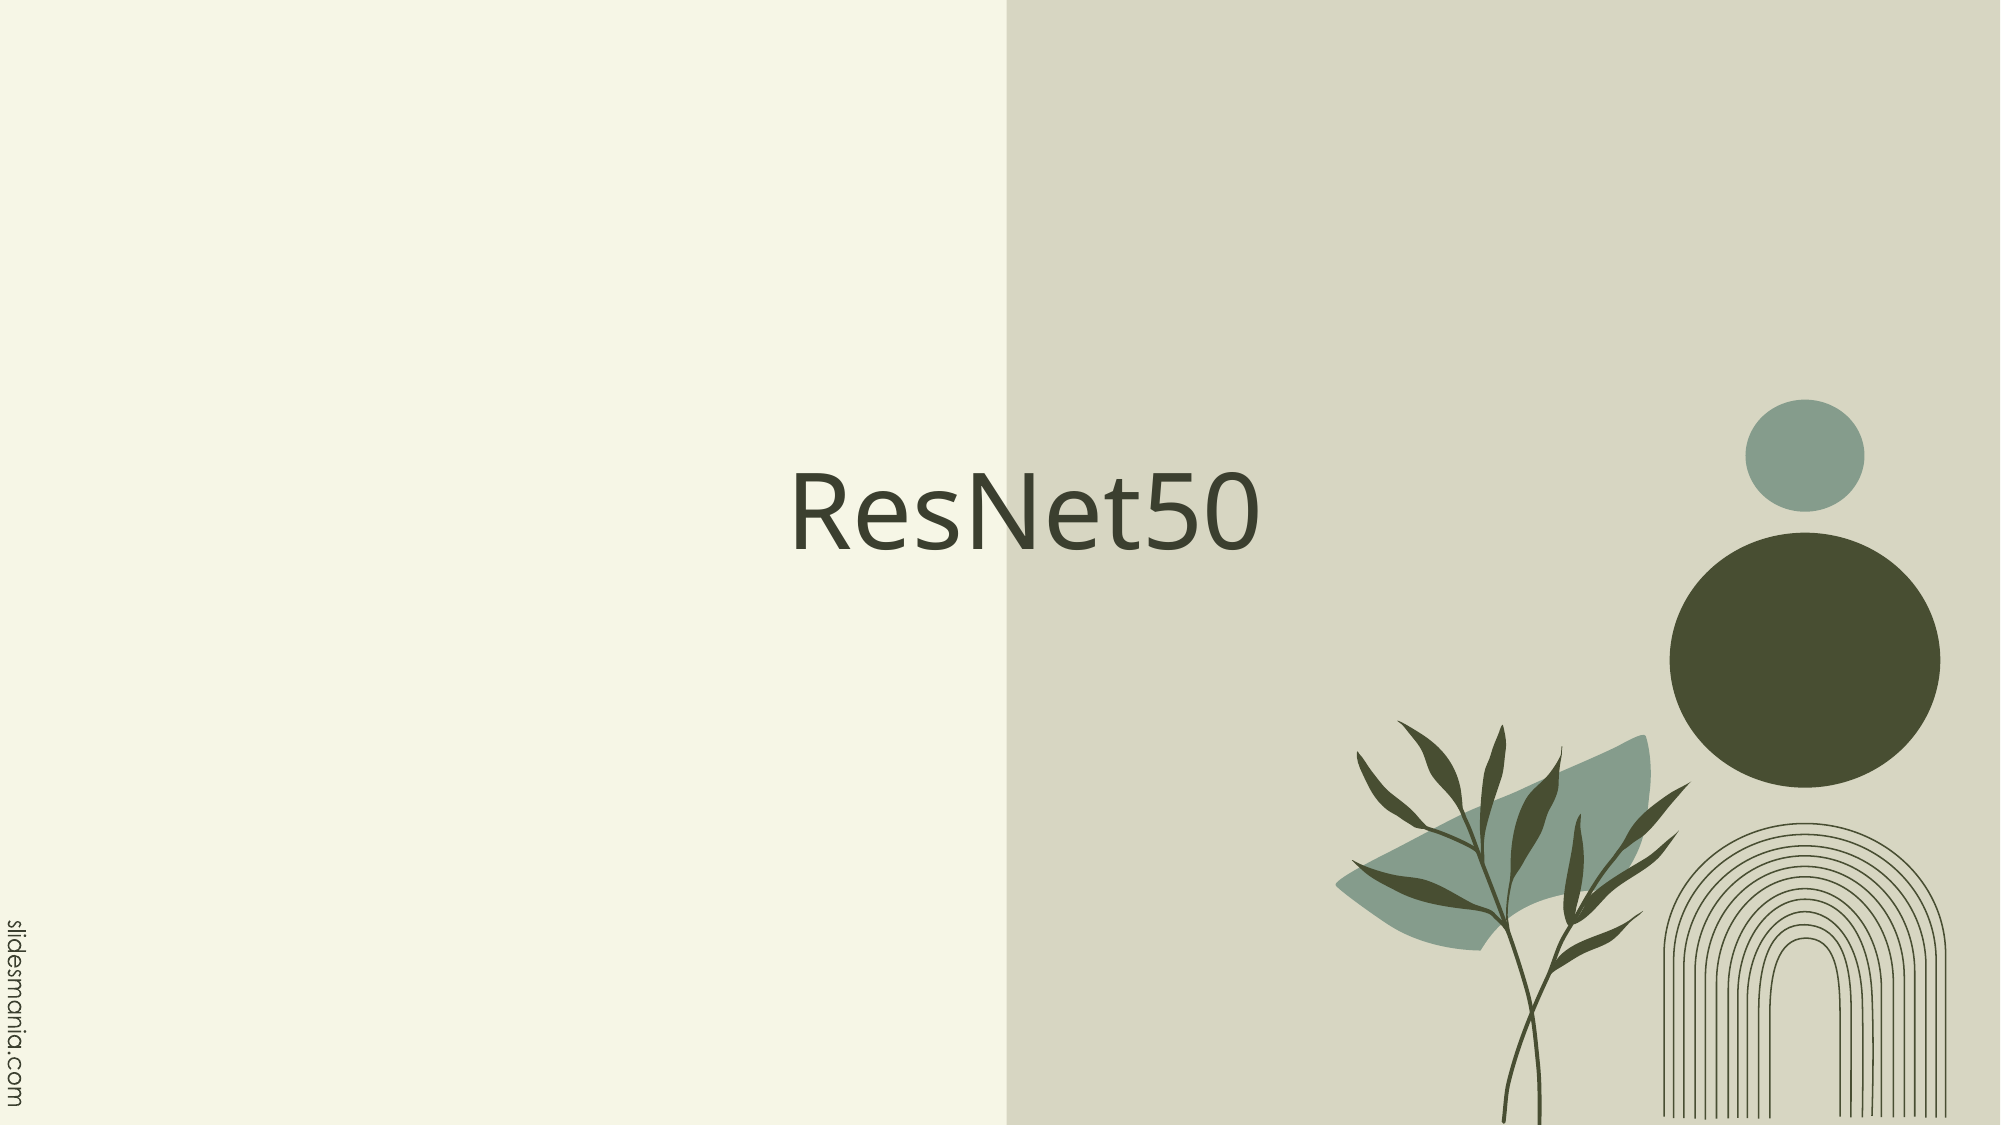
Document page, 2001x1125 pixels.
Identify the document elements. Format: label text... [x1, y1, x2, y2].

title ResNet50 [527, 125, 1523, 889]
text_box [1335, 399, 1946, 1125]
